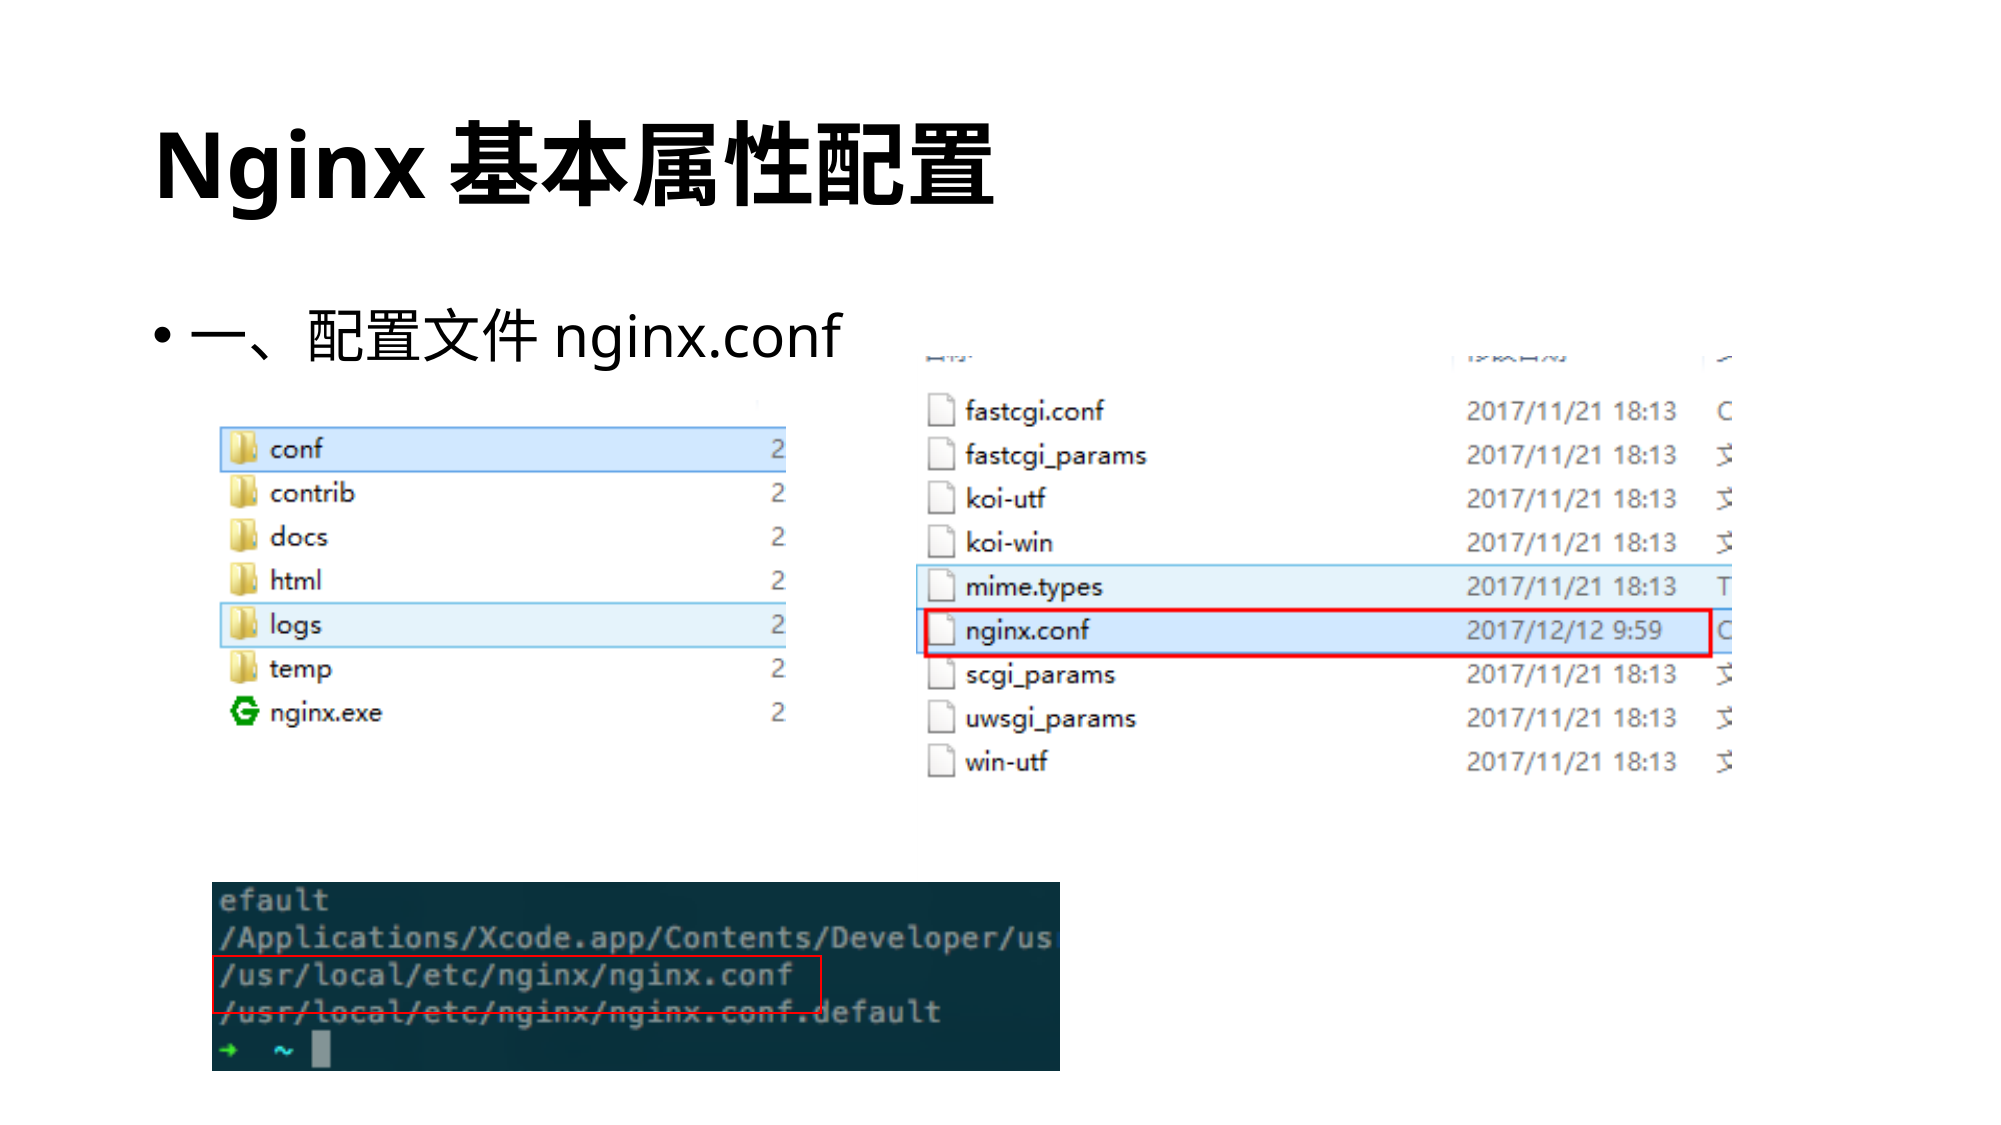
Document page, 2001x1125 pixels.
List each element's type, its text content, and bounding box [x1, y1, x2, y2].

picture [212, 400, 786, 799]
list 一、配置文件nginx.conf [137, 299, 1863, 1014]
picture [212, 356, 1732, 1071]
title Nginx基本属性配置 [137, 59, 1863, 278]
